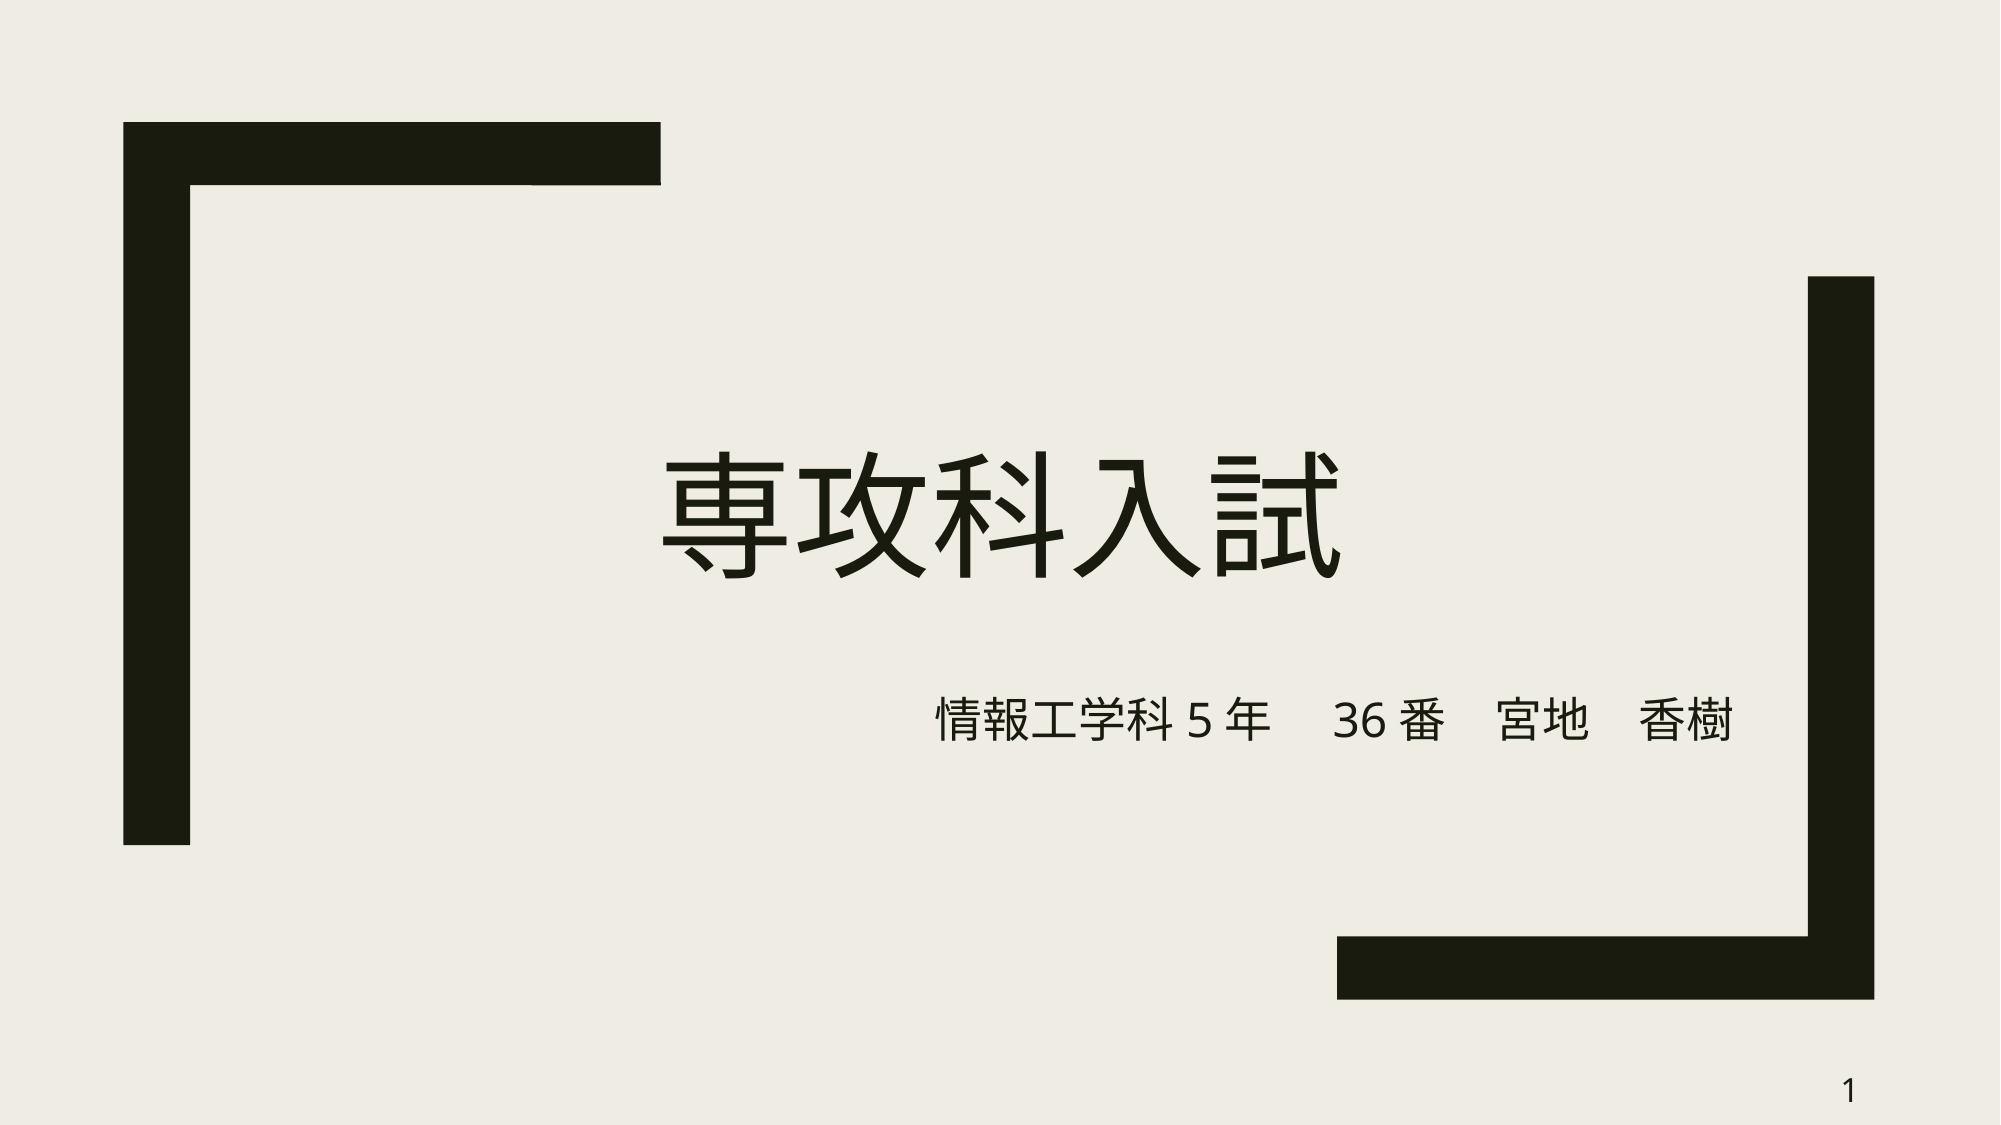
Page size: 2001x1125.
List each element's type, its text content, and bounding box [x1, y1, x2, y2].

title 専攻科入試 [249, 212, 1750, 604]
subtitle 情報工学科5年 36番 宮地 香樹 [249, 675, 1750, 948]
slide_number 1 [1612, 1058, 1875, 1125]
